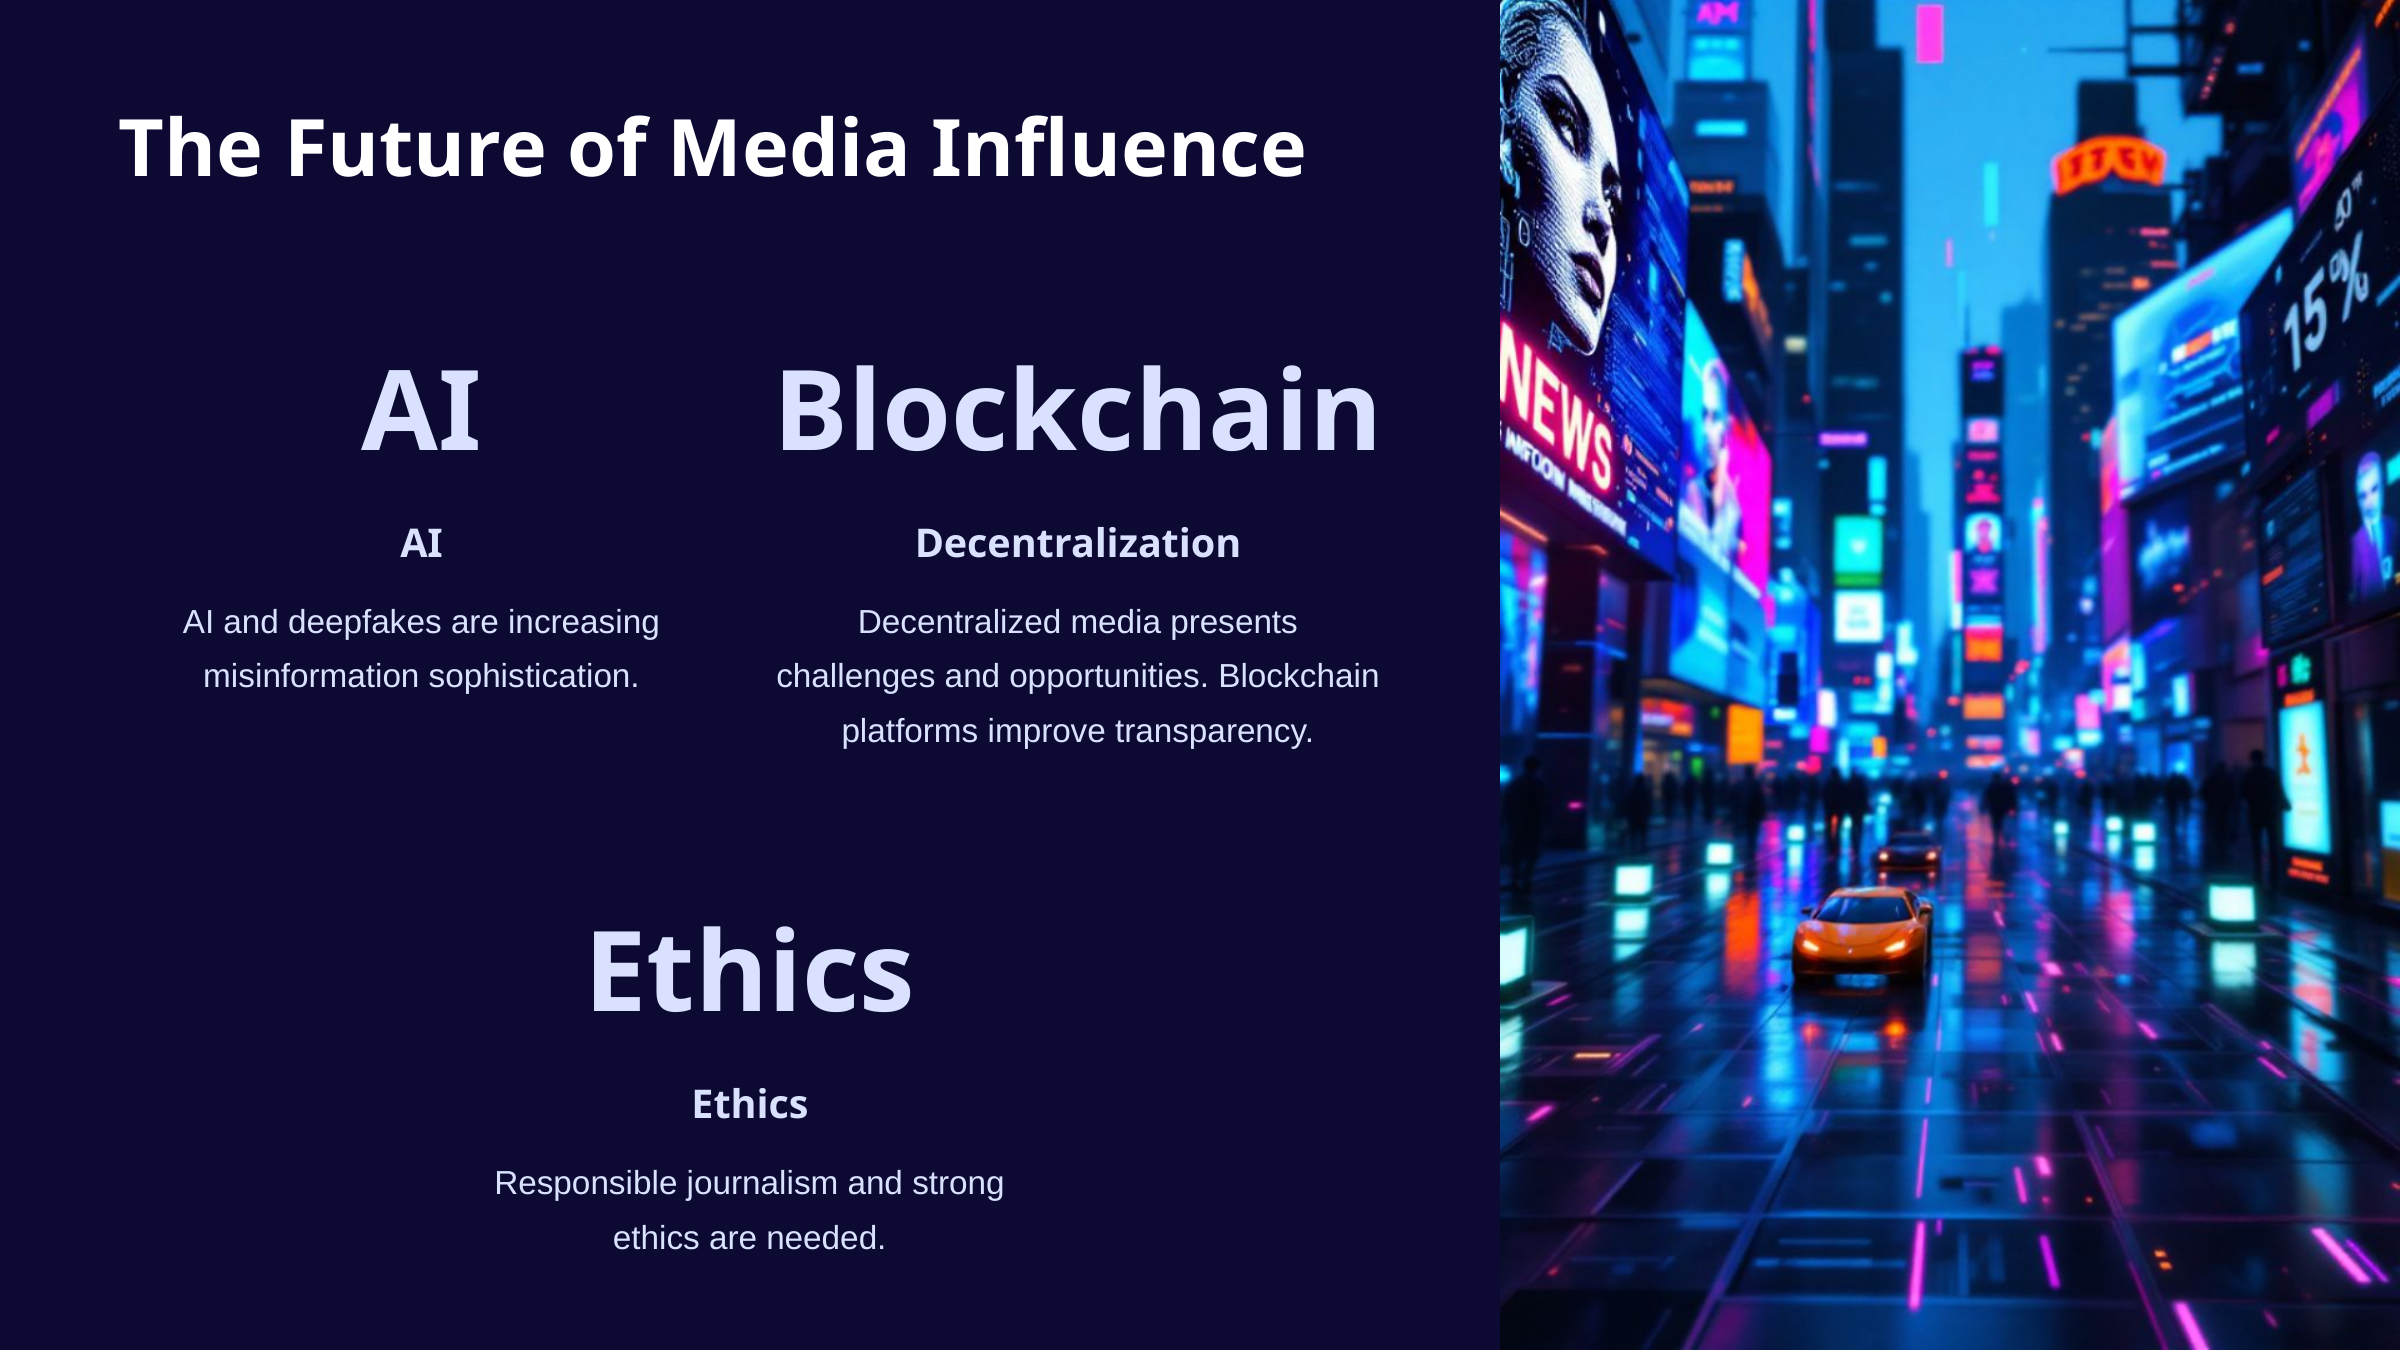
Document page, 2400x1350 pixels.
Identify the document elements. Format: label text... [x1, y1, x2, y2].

picture [1499, 0, 2400, 1350]
text_box Blockchain [775, 361, 1382, 474]
text_box AI [221, 515, 622, 566]
text_box Decentralization [878, 515, 1279, 566]
text_box Responsible journalism and strong ethics are needed. [447, 1147, 1053, 1257]
text_box Decentralized media presents challenges and opportunities. Blockchain platforms improve transparency. [775, 586, 1382, 804]
text_box Ethics [447, 922, 1053, 1035]
text_box AI and deepfakes are increasing misinformation sophistication. [118, 586, 725, 695]
text_box Ethics [550, 1077, 950, 1128]
text_box AI [118, 361, 725, 474]
picture [2388, 456, 2400, 482]
text_box The Future of Media Influence [118, 93, 1381, 294]
